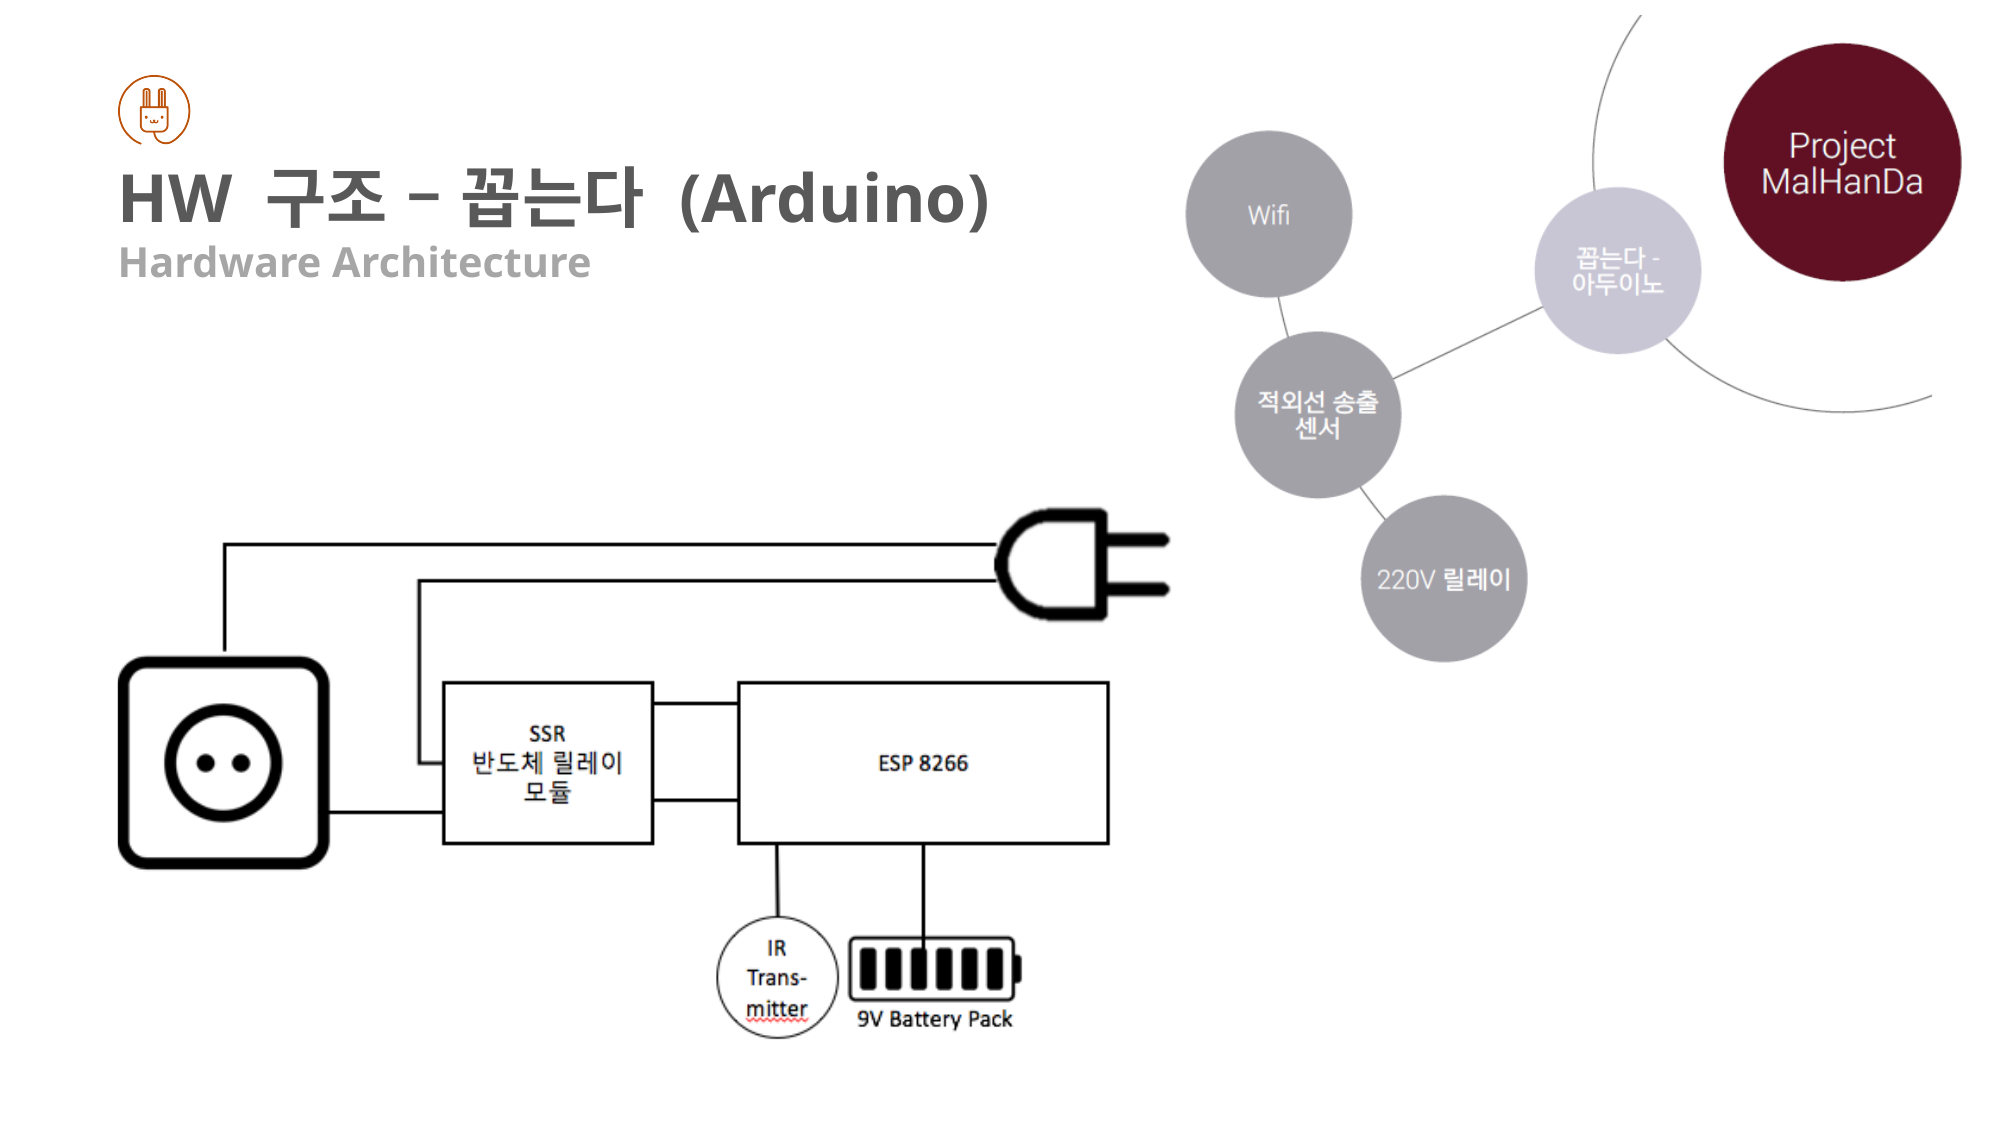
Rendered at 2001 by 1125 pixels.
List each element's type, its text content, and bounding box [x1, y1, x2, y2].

list Hardware Architecture [117, 241, 1151, 287]
picture [117, 15, 1976, 1091]
list HW 구조 – 꼽는다 (Arduino) [117, 164, 1151, 237]
